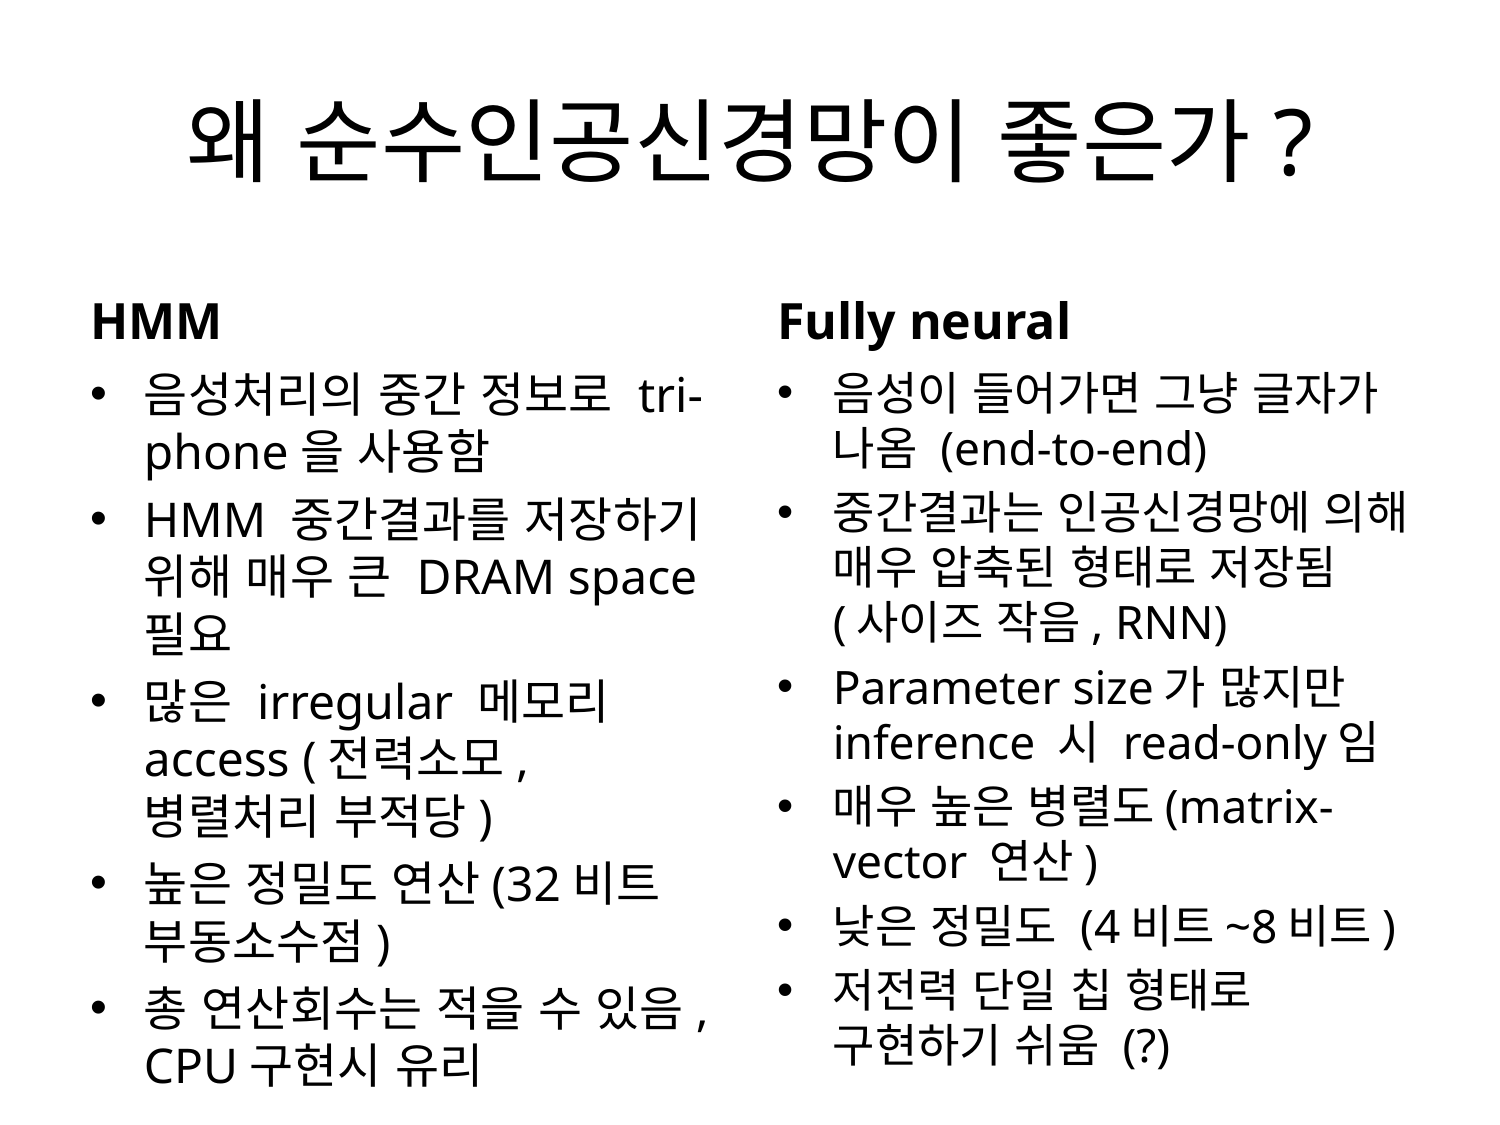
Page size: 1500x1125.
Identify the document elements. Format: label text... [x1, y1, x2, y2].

list Fully neural [761, 251, 1425, 356]
list 음성처리의 중간 정보로 tri-phone을 사용함 HMM 중간결과를 저장하기 위해 매우 큰 DRAM space 필요 많은 irregular 메모리 access (전력소모, 병렬처리 부적당) 높은 정밀도 연산(32비트 부동소수점) 총 연산회수는 적을 수 있음, CPU구현시 유리 [75, 356, 738, 1106]
list 음성이 들어가면 그냥 글자가 나옴 (end-to-end) 중간결과는 인공신경망에 의해 매우 압축된 형태로 저장됨 (사이즈 작음, RNN) Parameter size가 많지만 inference 시 read-only임 매우 높은 병렬도(matrix-vector 연산) 낮은 정밀도 (4비트~8비트) 저전력 단일 칩 형태로 구현하기 쉬움 (?) [761, 356, 1425, 1094]
title 왜 순수인공신경망이 좋은가? [75, 45, 1425, 233]
list HMM [75, 251, 738, 356]
